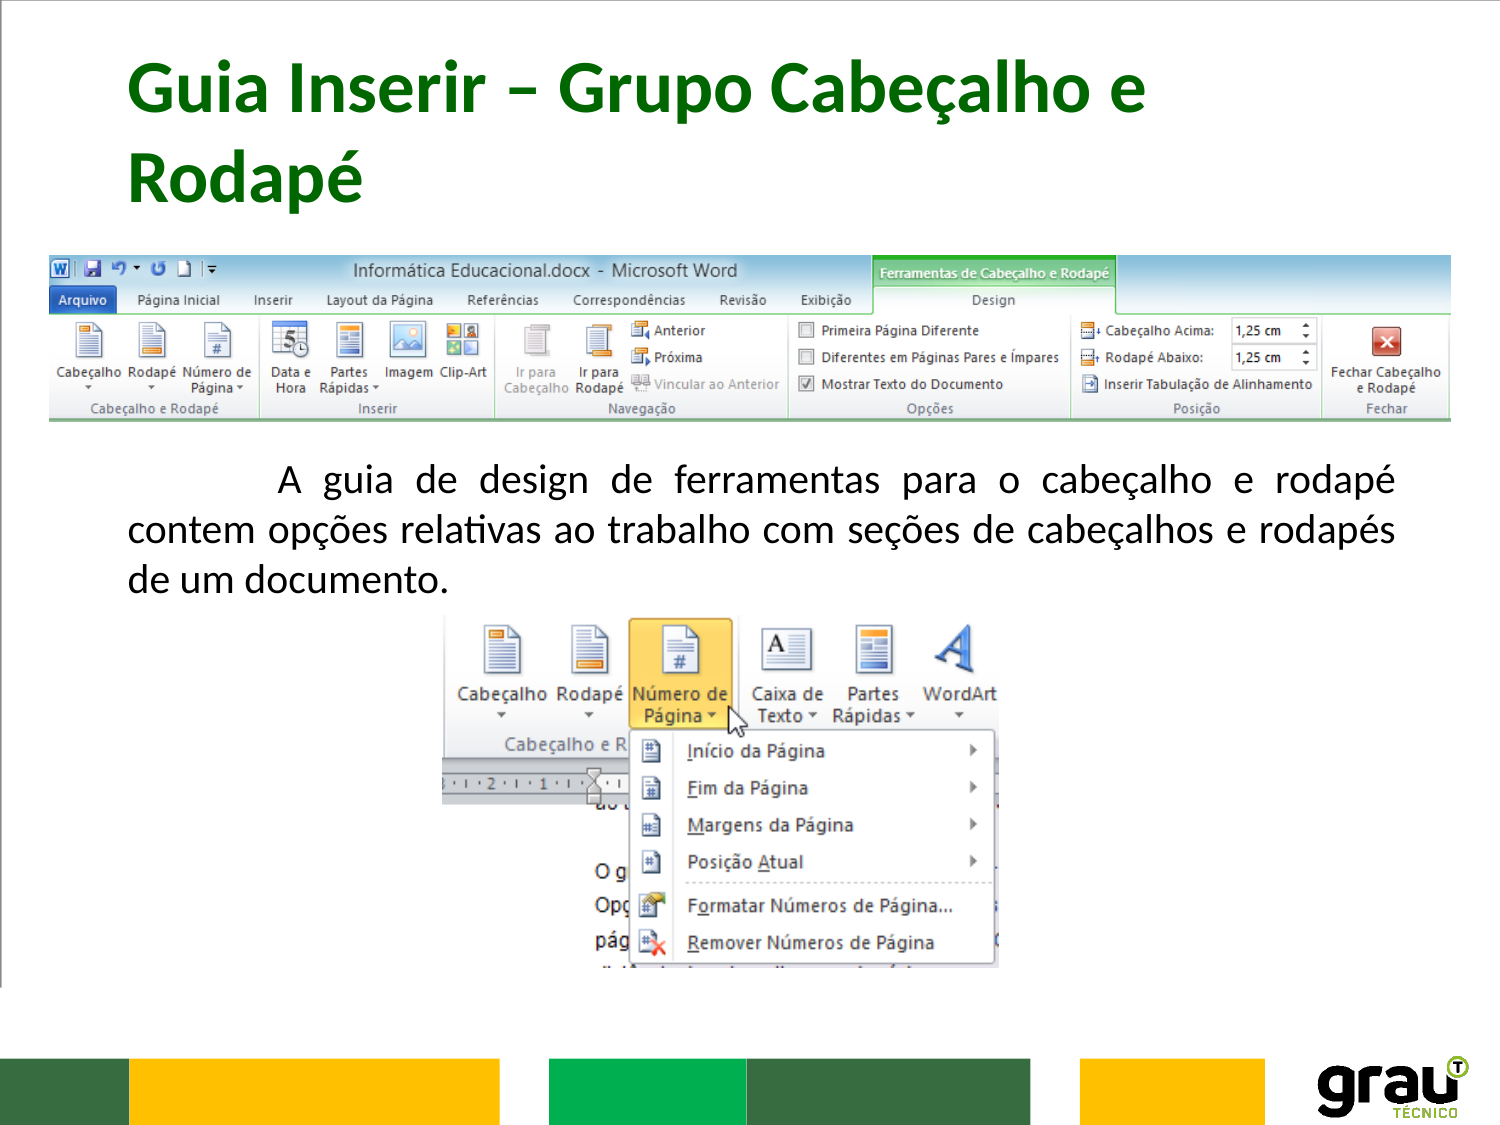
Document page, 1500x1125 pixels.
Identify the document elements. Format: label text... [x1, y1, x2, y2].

picture [1316, 1055, 1470, 1121]
text_box Guia Inserir – Grupo Cabeçalho e Rodapé [112, 7, 1388, 249]
text_box A guia de design de ferramentas para o cabeçalho e rodapé contem opções relativas ao trabalho com seções de cabeçalhos e rodapés de um documento. [112, 444, 1412, 610]
picture [0, 0, 1500, 987]
